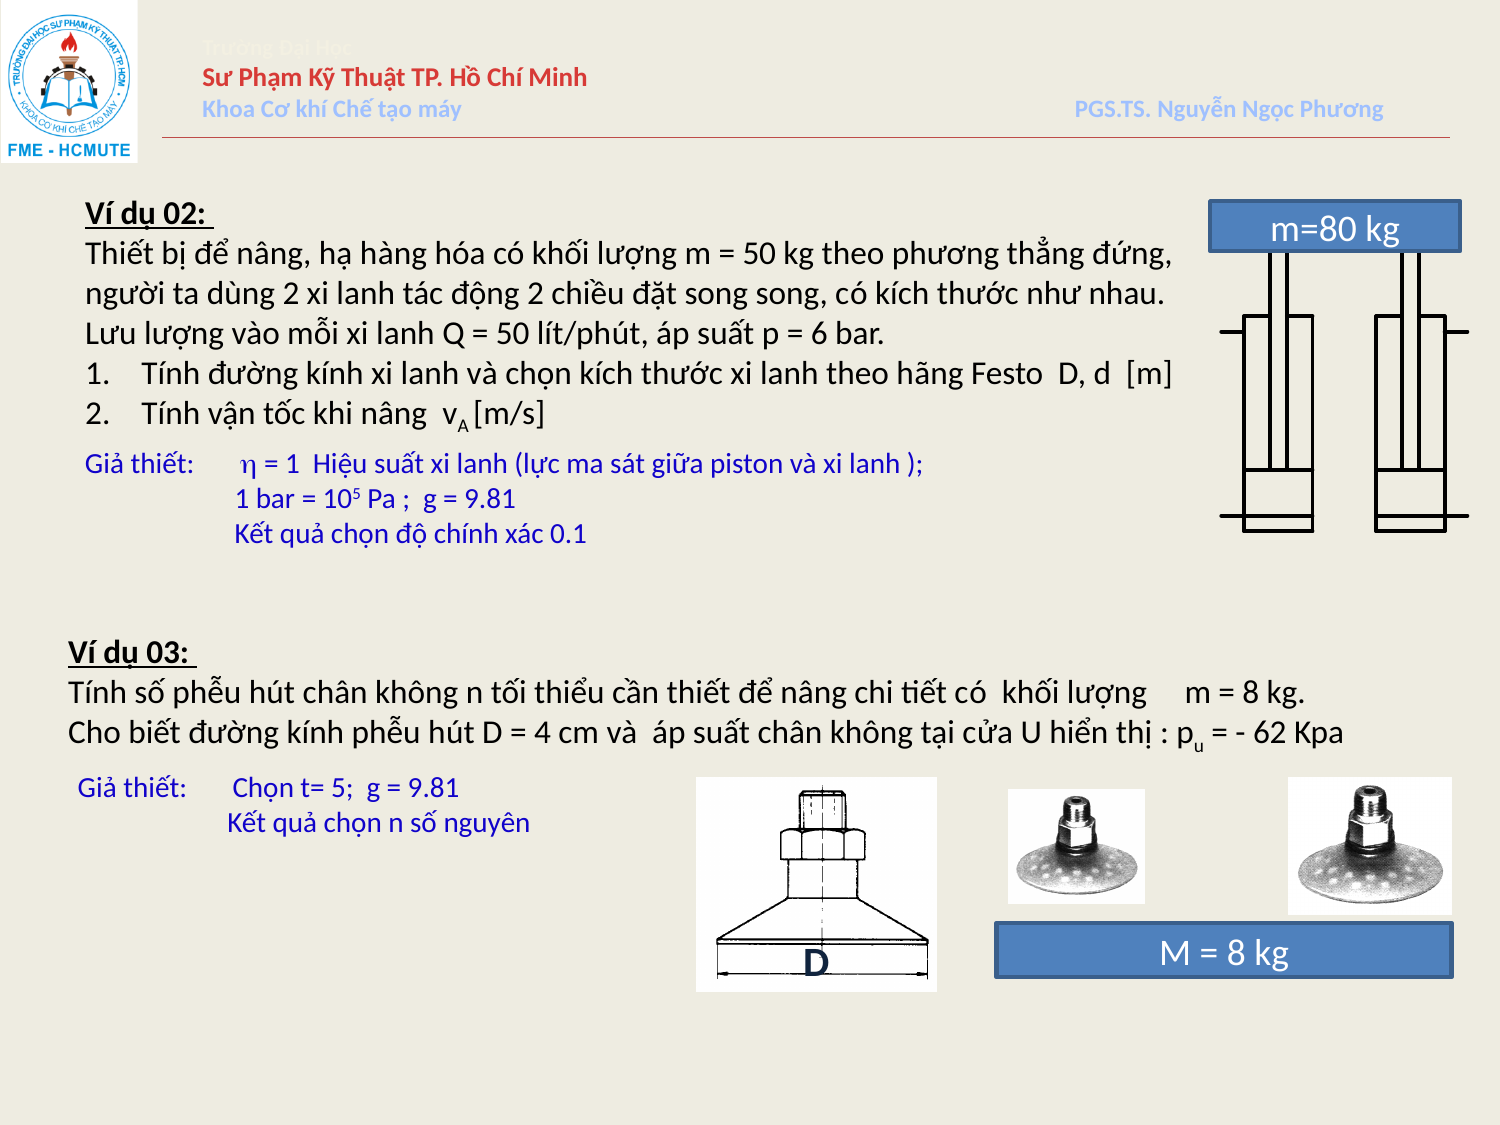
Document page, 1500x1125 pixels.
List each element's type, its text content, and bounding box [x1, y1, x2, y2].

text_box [695, 777, 1452, 992]
text_box Ví dụ 02: Thiết bị để nâng, hạ hàng hóa có khối lượng m = 50 kg theo phương thẳng đứng, người ta dùng 2 xi lanh tác động 2 chiều đặt song song, có kích thước như nhau. Lưu lượng vào mỗi xi lanh Q = 50 lít/phút, áp suất p = 6 bar. Tính đường kính xi lanh và chọn kích thước xi lanh theo hãng Festo D, d [m] Tính vận tốc khi nâng vA [m/s] [70, 184, 1204, 445]
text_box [1178, 200, 1500, 589]
text_box Giả thiết: Chọn t= 5; g = 9.81 Kết quả chọn n số nguyên [62, 760, 593, 846]
picture [0, 0, 138, 163]
text_box Giả thiết:  = 1 Hiệu suất xi lanh (lực ma sát giữa piston và xi lanh ); 1 bar = 105 Pa ; g = 9.81 Kết quả chọn độ chính xác 0.1 [70, 436, 1013, 557]
text_box Ví dụ 03: Tính số phễu hút chân không n tối thiểu cần thiết để nâng chi tiết có khối lượng m = 8 kg. Cho biết đường kính phễu hút D = 4 cm và áp suất chân không tại cửa U hiển thị : pu = - 62 Kpa [53, 623, 1366, 804]
